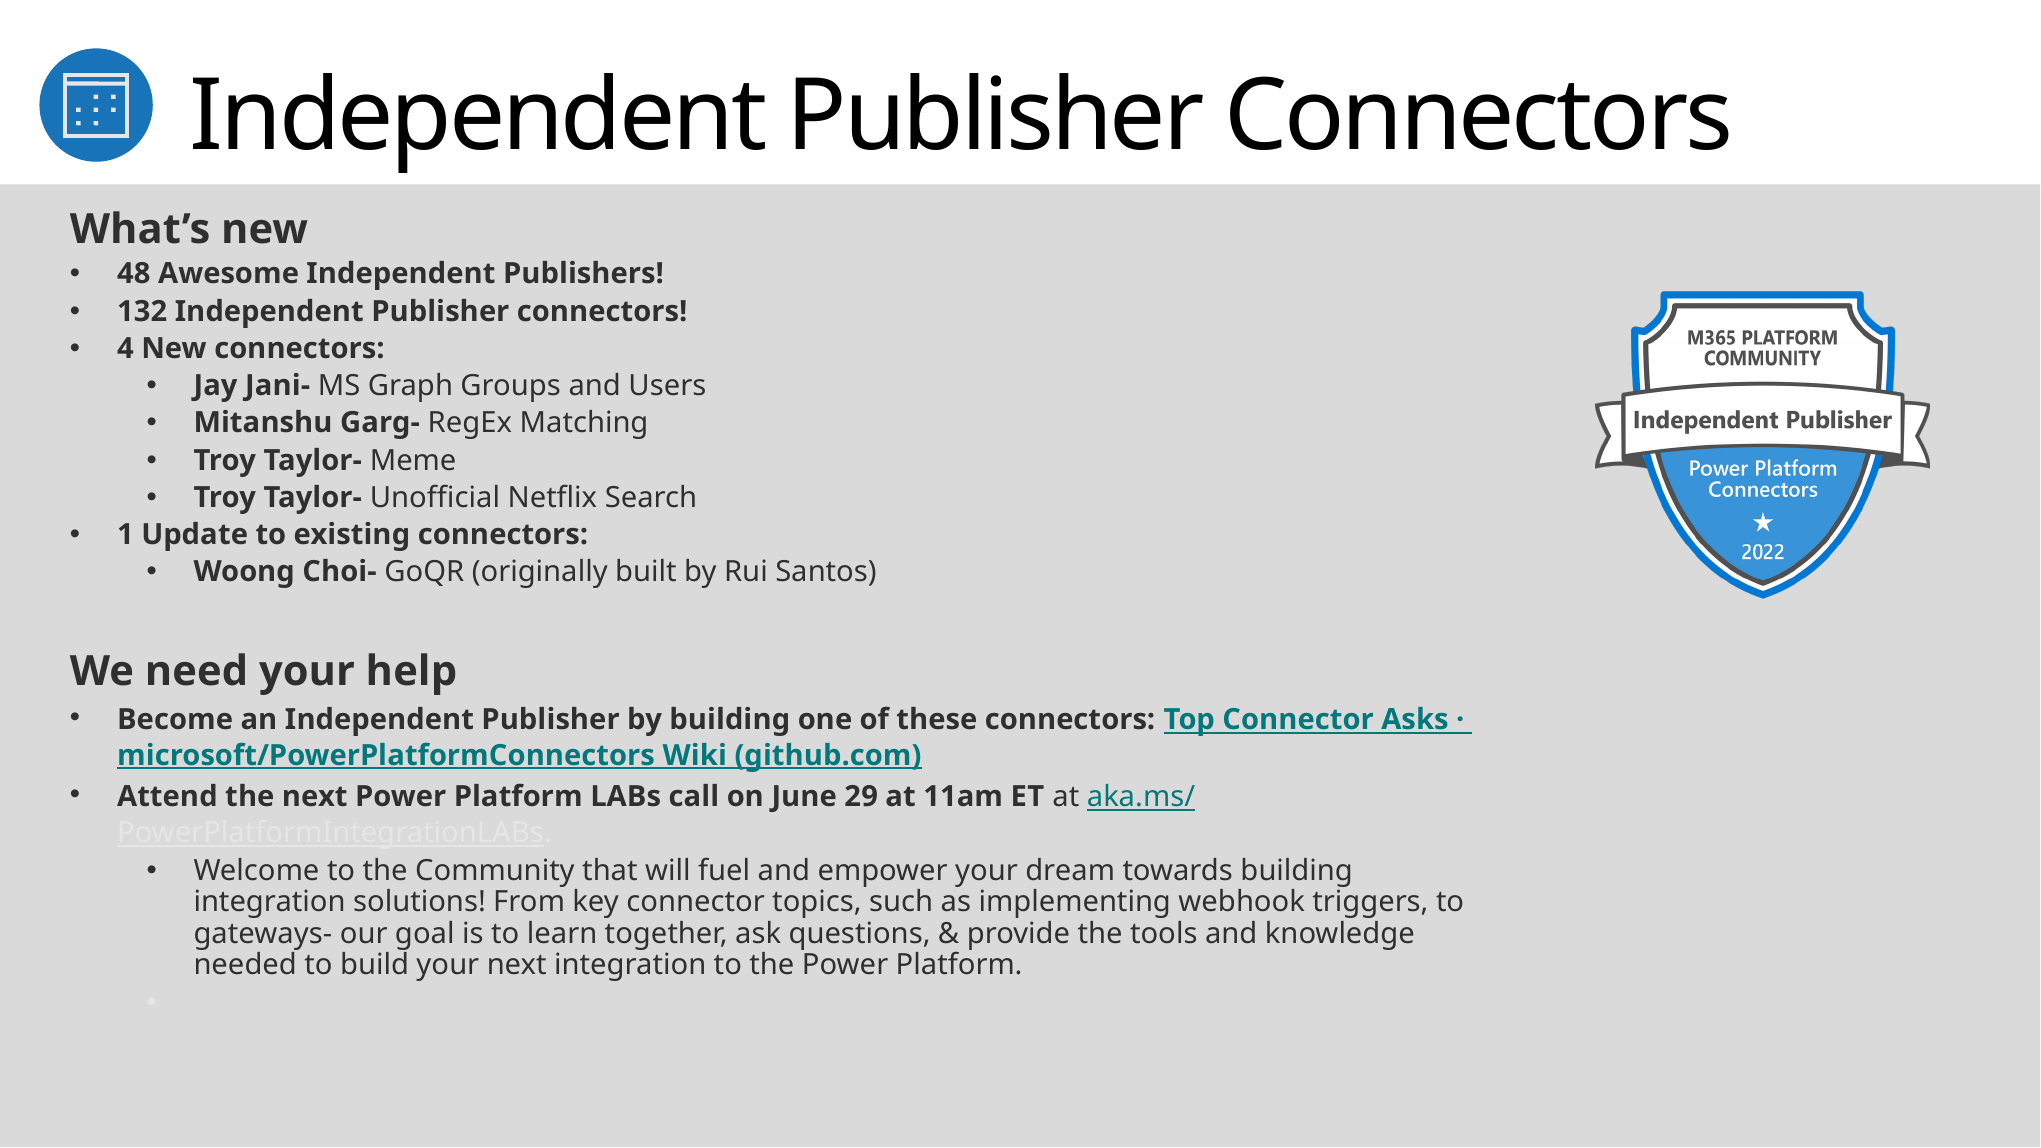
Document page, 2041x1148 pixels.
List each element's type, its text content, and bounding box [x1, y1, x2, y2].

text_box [39, 48, 153, 162]
picture [1595, 277, 1931, 613]
text_box [0, 184, 2041, 1148]
text_box What’s new 48 Awesome Independent Publishers! 132 Independent Publisher connectors! 4 New connectors: Jay Jani- MS Graph Groups and Users Mitanshu Garg- RegEx Matching Troy Taylor- Meme Troy Taylor- Unofficial Netflix Search 1 Update to existing connectors: Woong Choi- GoQR (originally built by Rui Santos) We need your help Become an Independent Publisher by building one of these connectors: Top Connector Asks · microsoft/PowerPlatformConnectors Wiki (github.com) Attend the next Power Platform LABs call on June 29 at 11am ET at aka.ms/PowerPlatformIntegrationLABs. Welcome to the Community that will fuel and empower your dream towards building integration solutions! From key connector topics, such as implementing webhook triggers, to gateways- our goal is to learn together, ask questions, & provide the tools and knowledge needed to build your next integration to the Power Platform. [39, 183, 1531, 1114]
title Independent Publisher Connectors [165, 48, 1996, 199]
